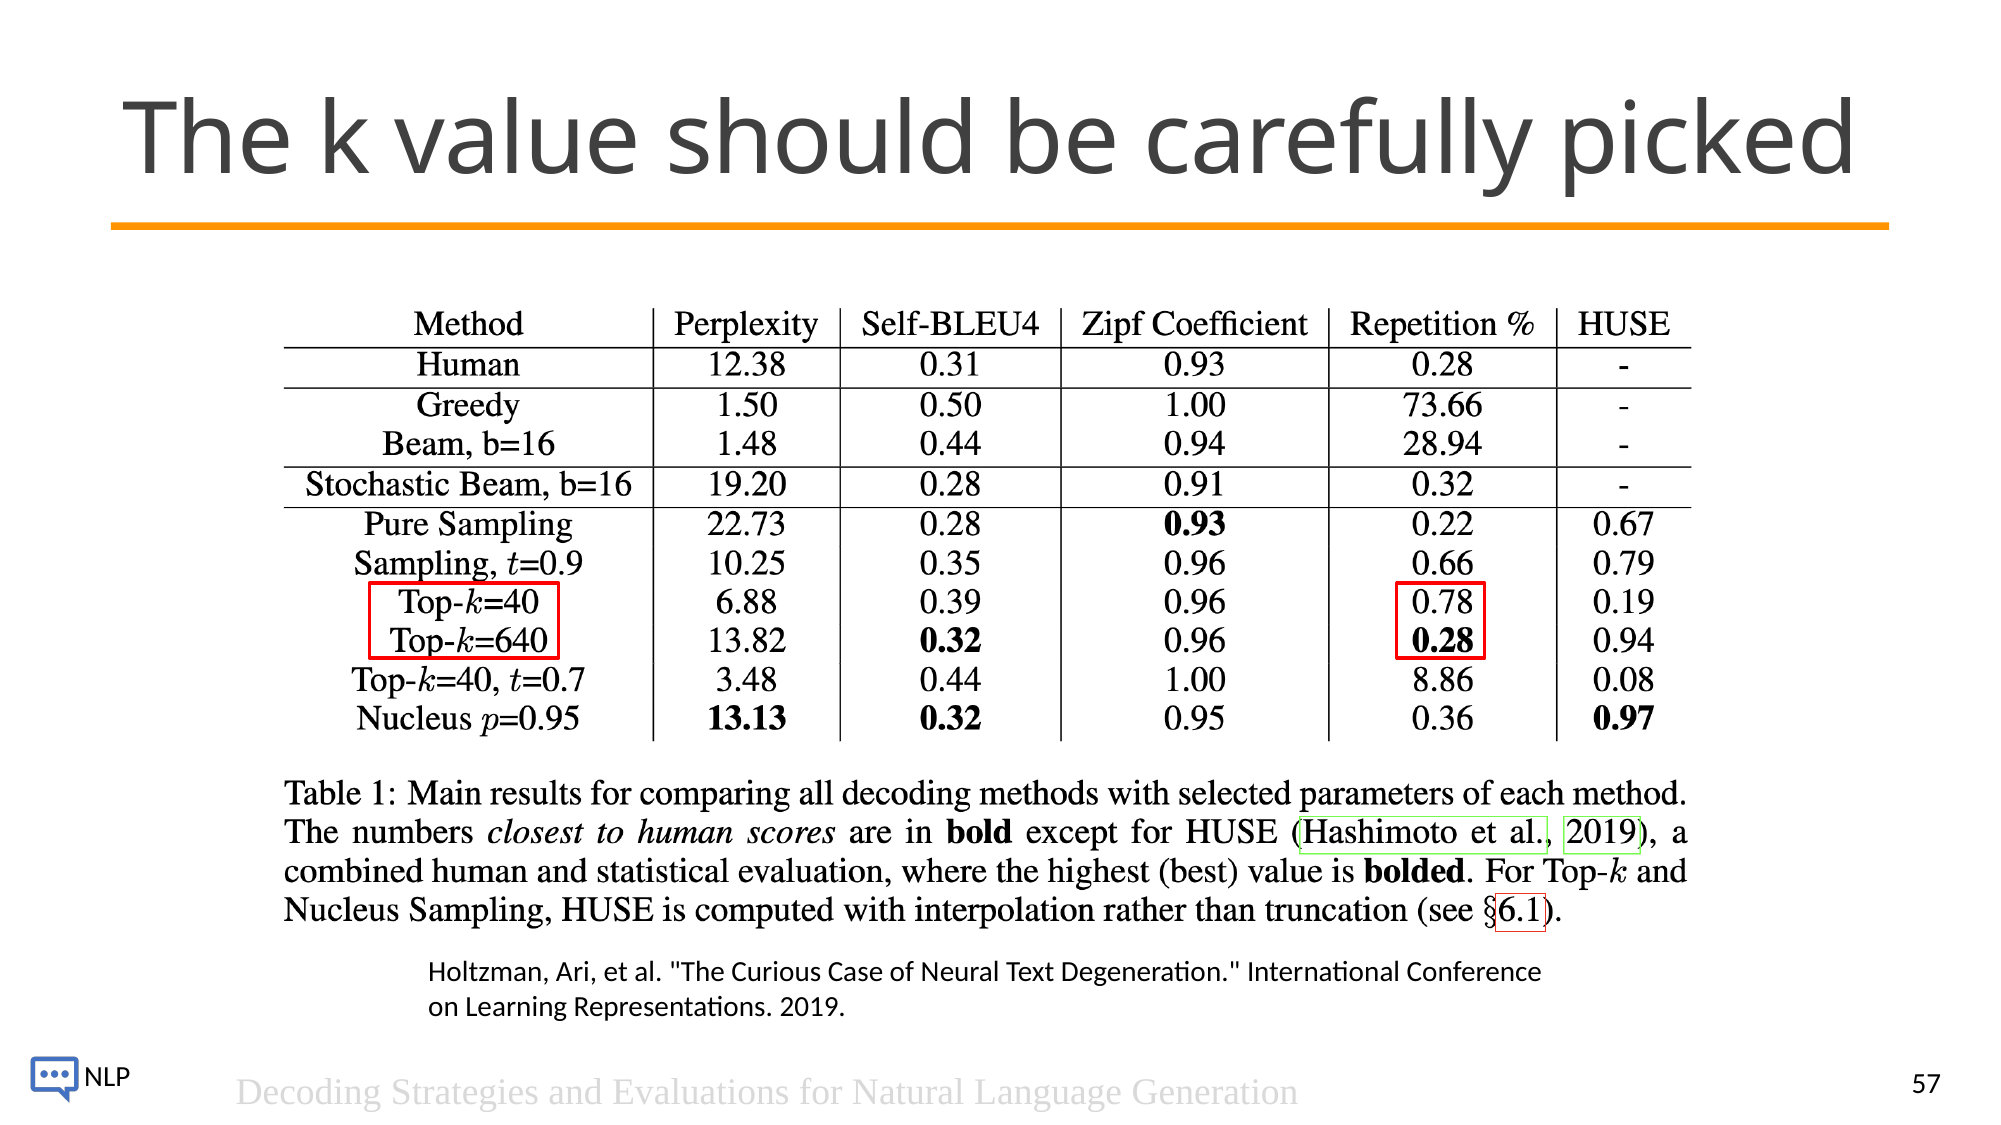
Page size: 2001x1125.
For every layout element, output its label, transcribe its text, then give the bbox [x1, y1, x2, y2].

text_box Decoding Strategies and Evaluations for Natural Language Generation [220, 1059, 1349, 1120]
picture [23, 1047, 86, 1110]
picture [267, 299, 1702, 937]
title The k value should be carefully picked [107, 58, 1899, 228]
slide_number 57 [1740, 1052, 1957, 1113]
text_box Holtzman, Ari, et al. "The Curious Case of Neural Text Degeneration." International Conference on Learning Representations. 2019. [413, 944, 1582, 1030]
